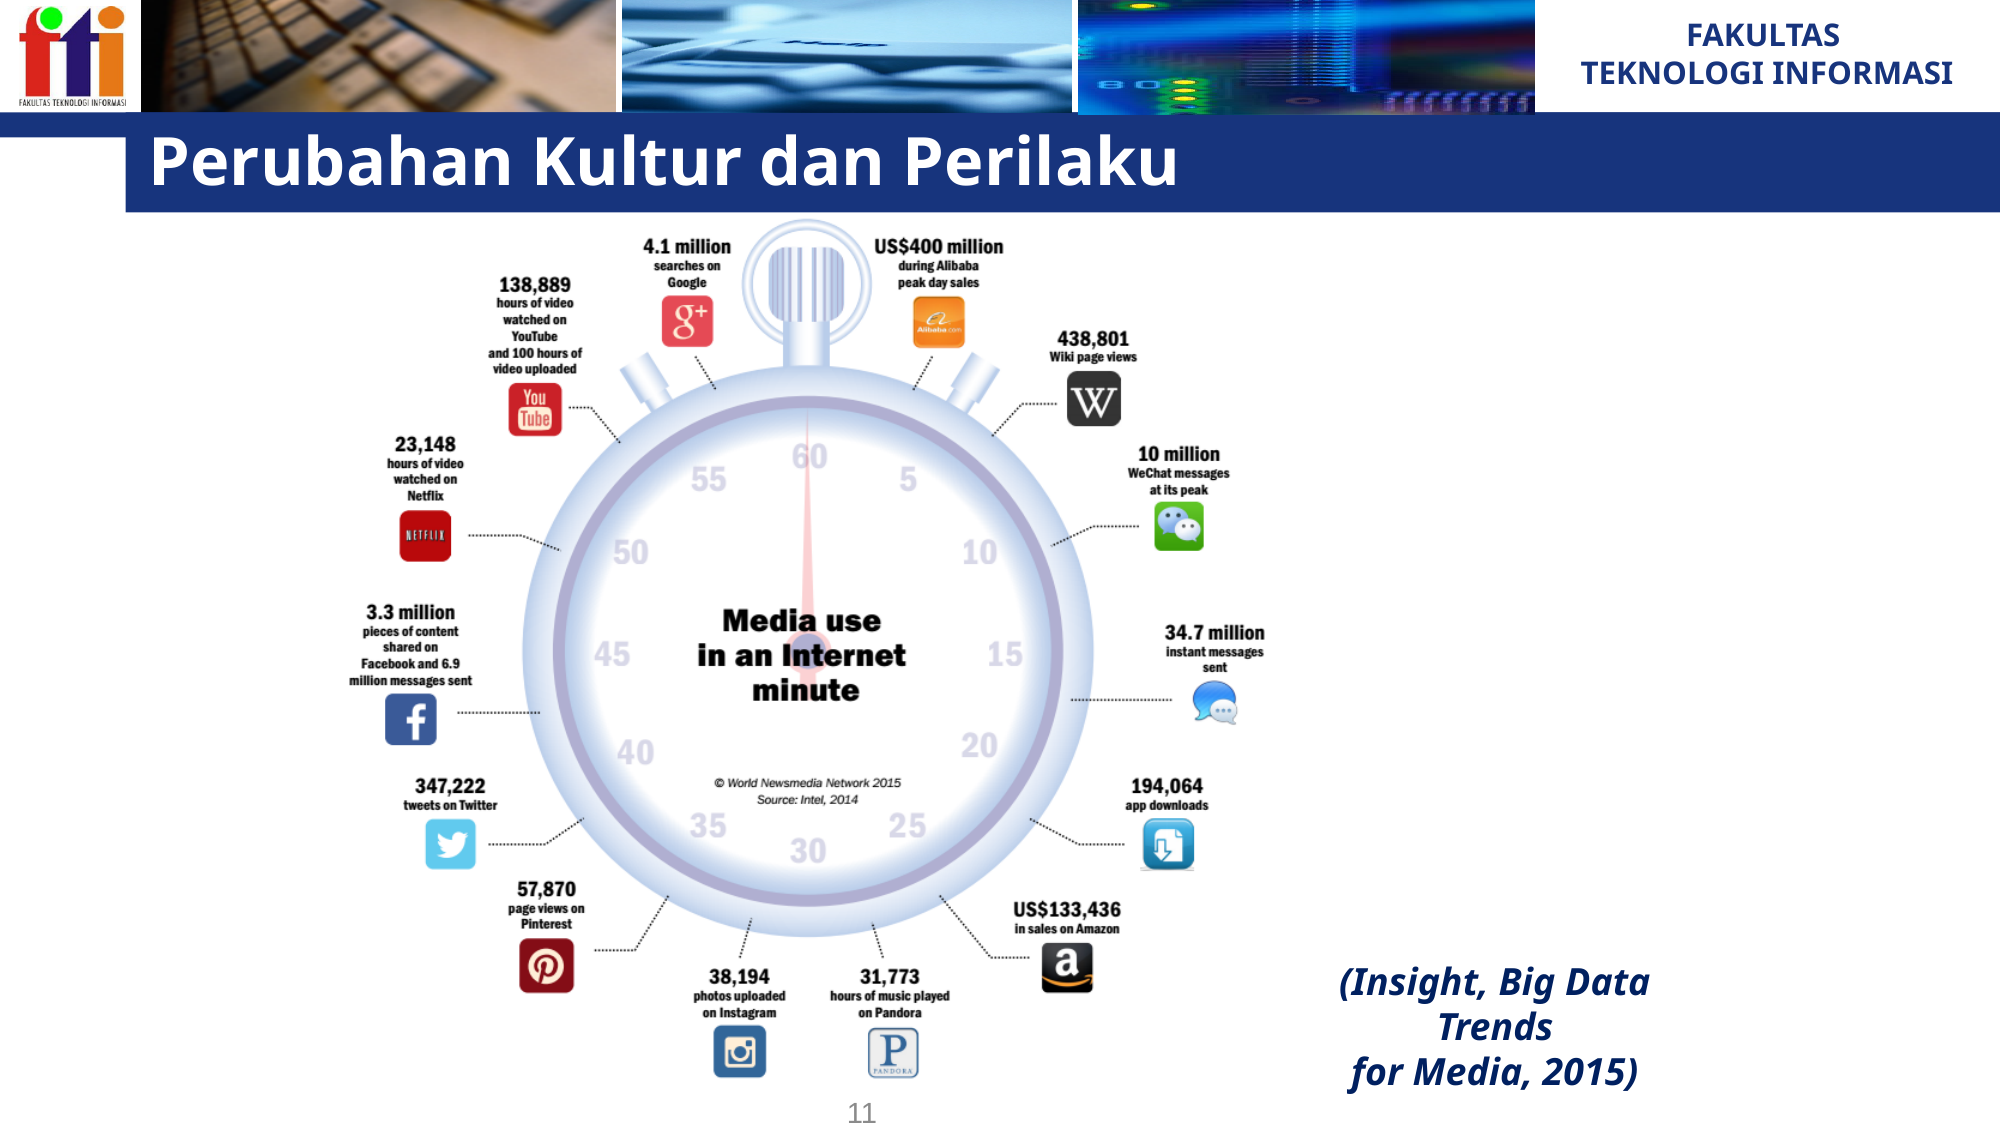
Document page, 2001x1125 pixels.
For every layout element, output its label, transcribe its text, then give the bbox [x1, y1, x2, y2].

picture [1078, 0, 1535, 115]
picture [19, 6, 126, 106]
picture [314, 215, 1283, 1088]
slide_number 11 [832, 1097, 1170, 1123]
picture [141, 0, 616, 102]
title Perubahan Kultur dan Perilaku [133, 102, 1531, 216]
list (Insight, Big Data Trends for Media, 2015) [1288, 949, 1728, 1051]
picture [622, 0, 1072, 102]
